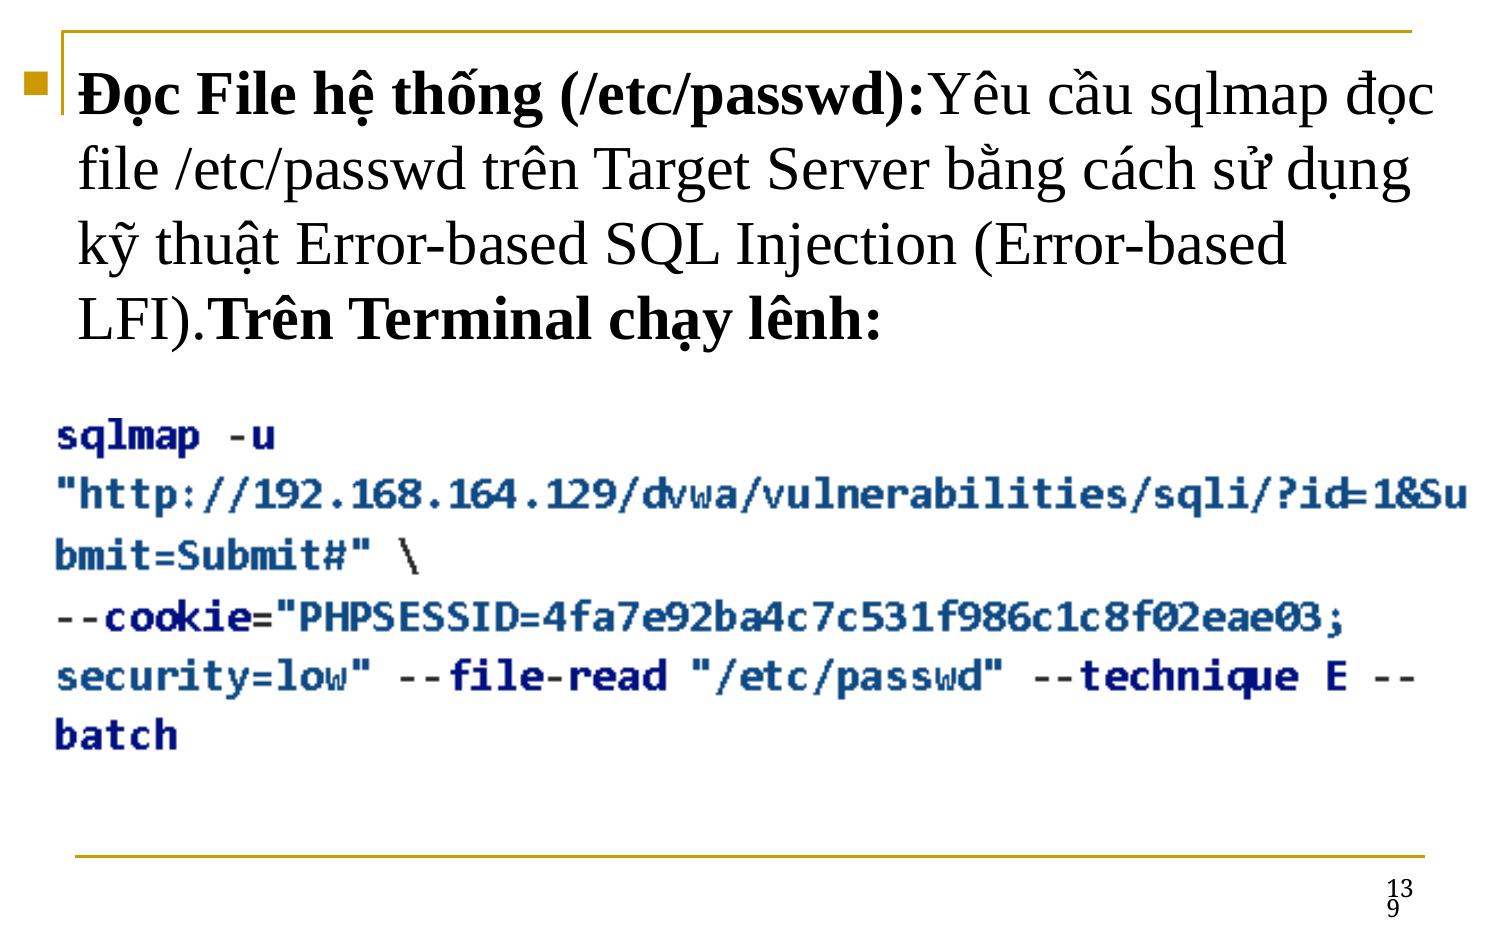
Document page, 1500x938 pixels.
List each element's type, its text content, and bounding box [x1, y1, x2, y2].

picture [49, 418, 1487, 757]
text_box Đọc File hệ thống (/etc/passwd):Yêu cầu sqlmap đọc file /etc/passwd trên Target Server bằng cách sử dụng kỹ thuật Error-based SQL Injection (Error-based LFI).Trên Terminal chạy lênh: [18, 34, 1482, 352]
slide_number 139 [1380, 878, 1419, 938]
